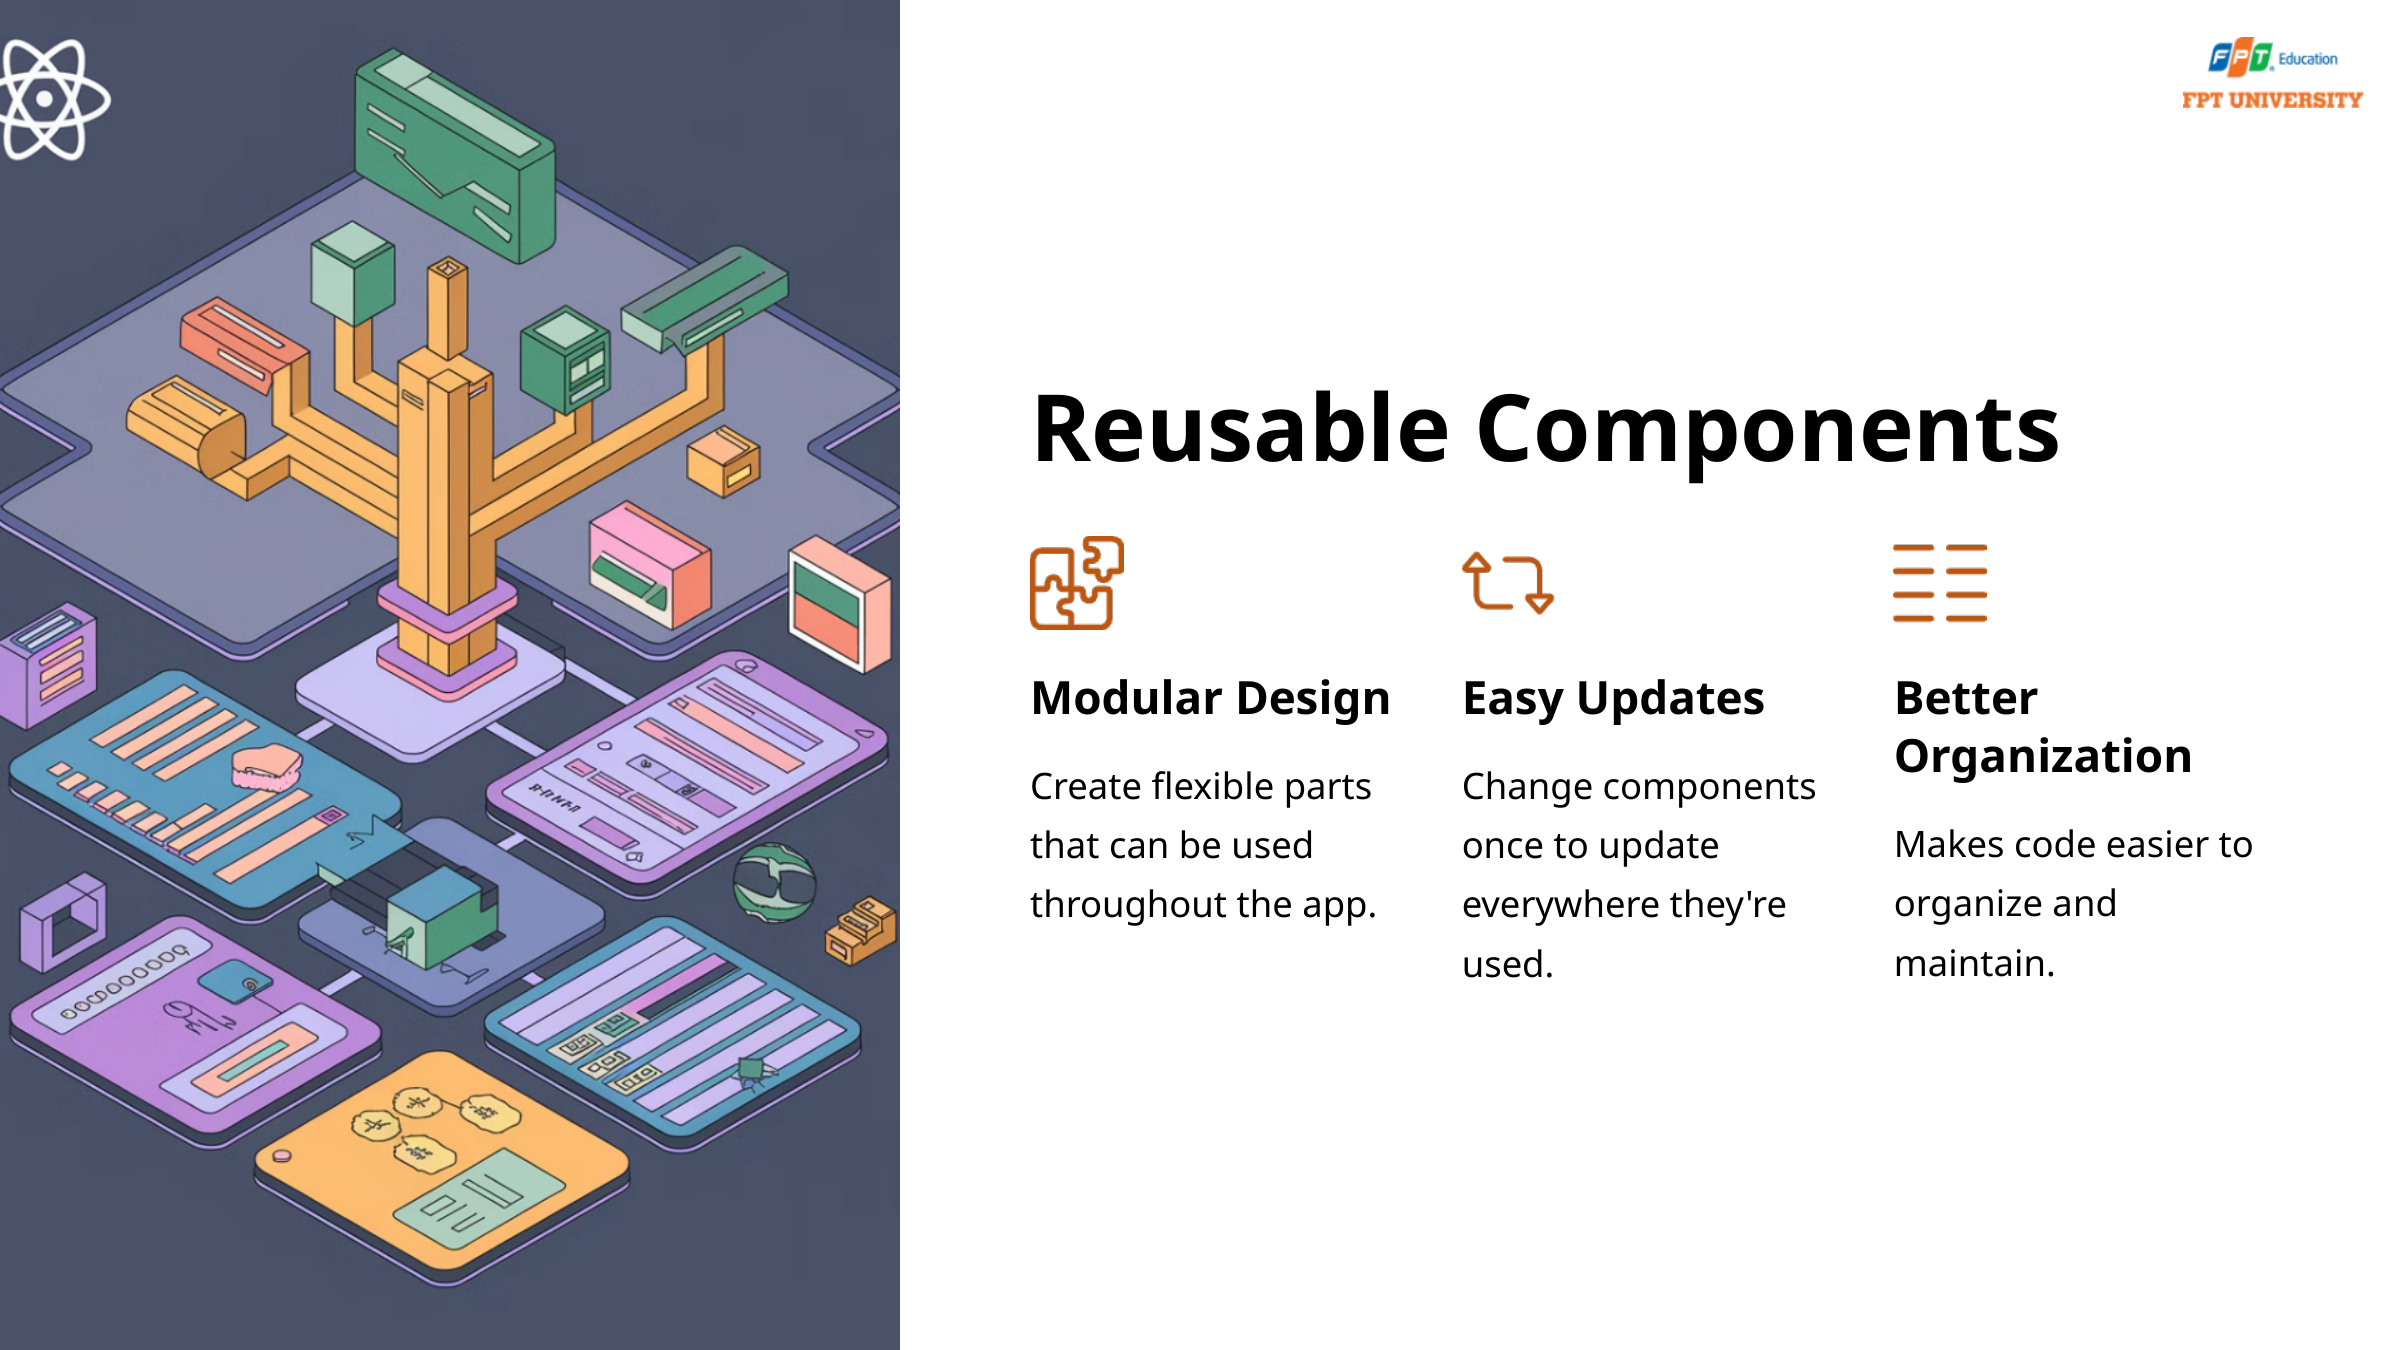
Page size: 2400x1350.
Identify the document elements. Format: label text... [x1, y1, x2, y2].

picture [2182, 37, 2363, 108]
text_box Easy Updates [1461, 666, 1838, 725]
text_box Better Organization [1893, 666, 2270, 784]
picture [1030, 536, 1124, 630]
picture [1893, 536, 1987, 630]
text_box Makes code easier to organize and maintain. [1893, 805, 2270, 984]
text_box Modular Design [1030, 666, 1407, 725]
text_box Reusable Components [1030, 364, 2054, 481]
picture [1461, 536, 1555, 630]
text_box Create flexible parts that can be used throughout the app. [1030, 747, 1407, 926]
picture [0, 0, 900, 1350]
text_box Change components once to update everywhere they're used. [1461, 747, 1838, 986]
